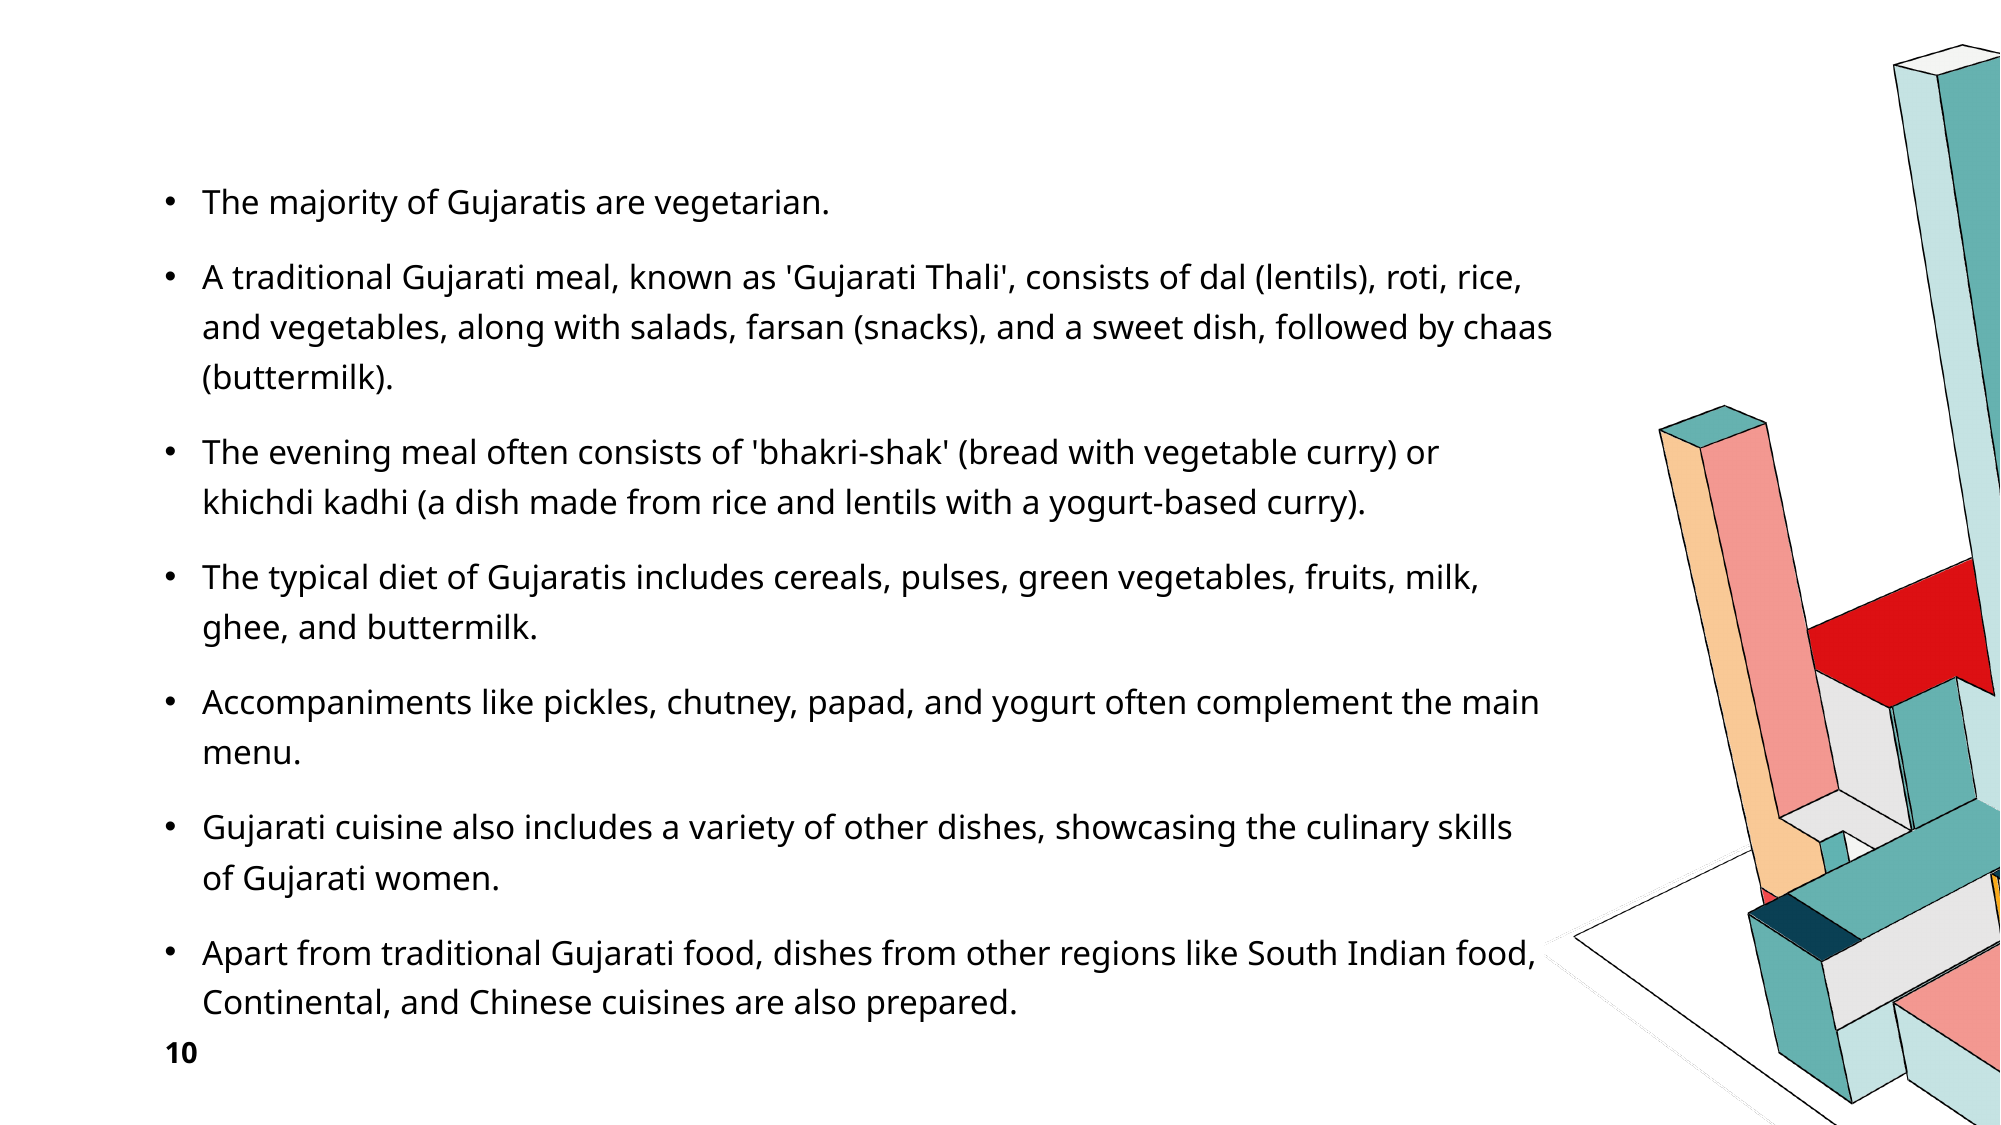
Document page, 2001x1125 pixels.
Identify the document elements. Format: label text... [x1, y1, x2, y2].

picture [1544, 43, 2000, 1125]
list The majority of Gujaratis are vegetarian. A traditional Gujarati meal, known as 'Gujarati Thali', consists of dal (lentils), roti, rice, and vegetables, along with salads, farsan (snacks), and a sweet dish, followed by chaas (buttermilk). The evening meal often consists of 'bhakri-shak' (bread with vegetable curry) or khichdi kadhi (a dish made from rice and lentils with a yogurt-based curry). The typical diet of Gujaratis includes cereals, pulses, green vegetables, fruits, milk, ghee, and buttermilk. Accompaniments like pickles, chutney, papad, and yogurt often complement the main menu. Gujarati cuisine also includes a variety of other dishes, showcasing the culinary skills of Gujarati women. Apart from traditional Gujarati food, dishes from other regions like South Indian food, Continental, and Chinese cuisines are also prepared. [149, 163, 1571, 1013]
slide_number 10 [149, 1024, 588, 1085]
